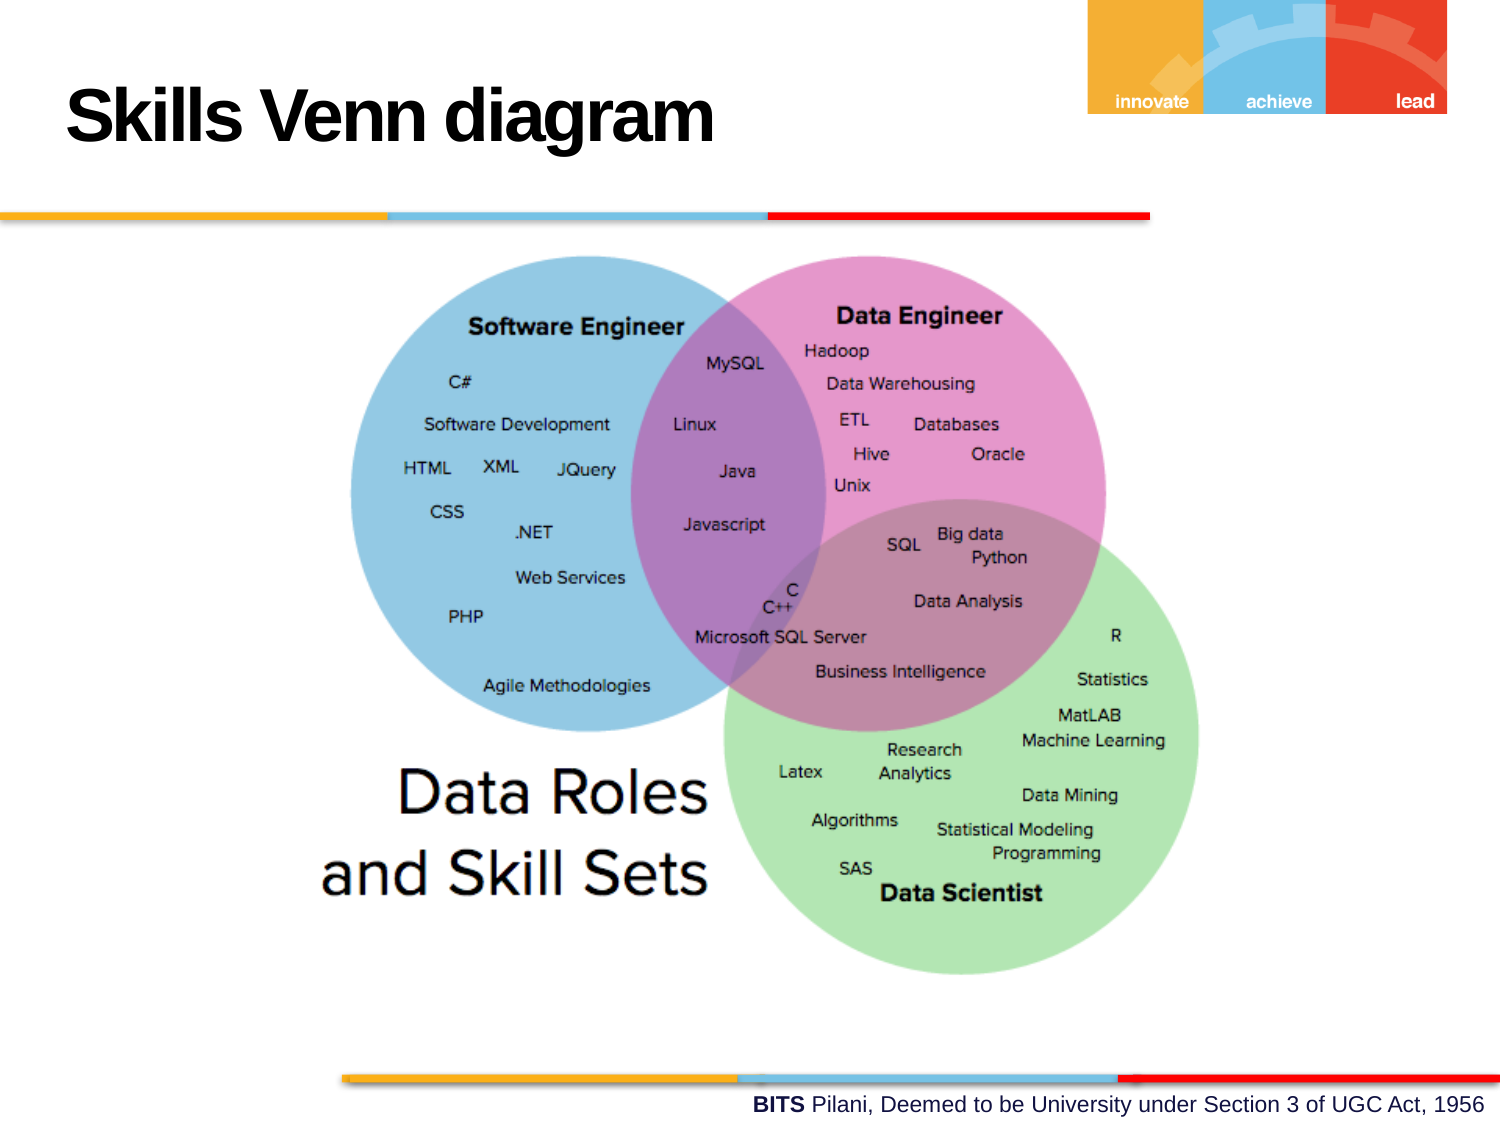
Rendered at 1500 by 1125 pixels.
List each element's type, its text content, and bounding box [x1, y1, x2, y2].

list Skills Venn diagram [50, 24, 1088, 213]
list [216, 246, 1233, 987]
picture [1087, 0, 1448, 114]
